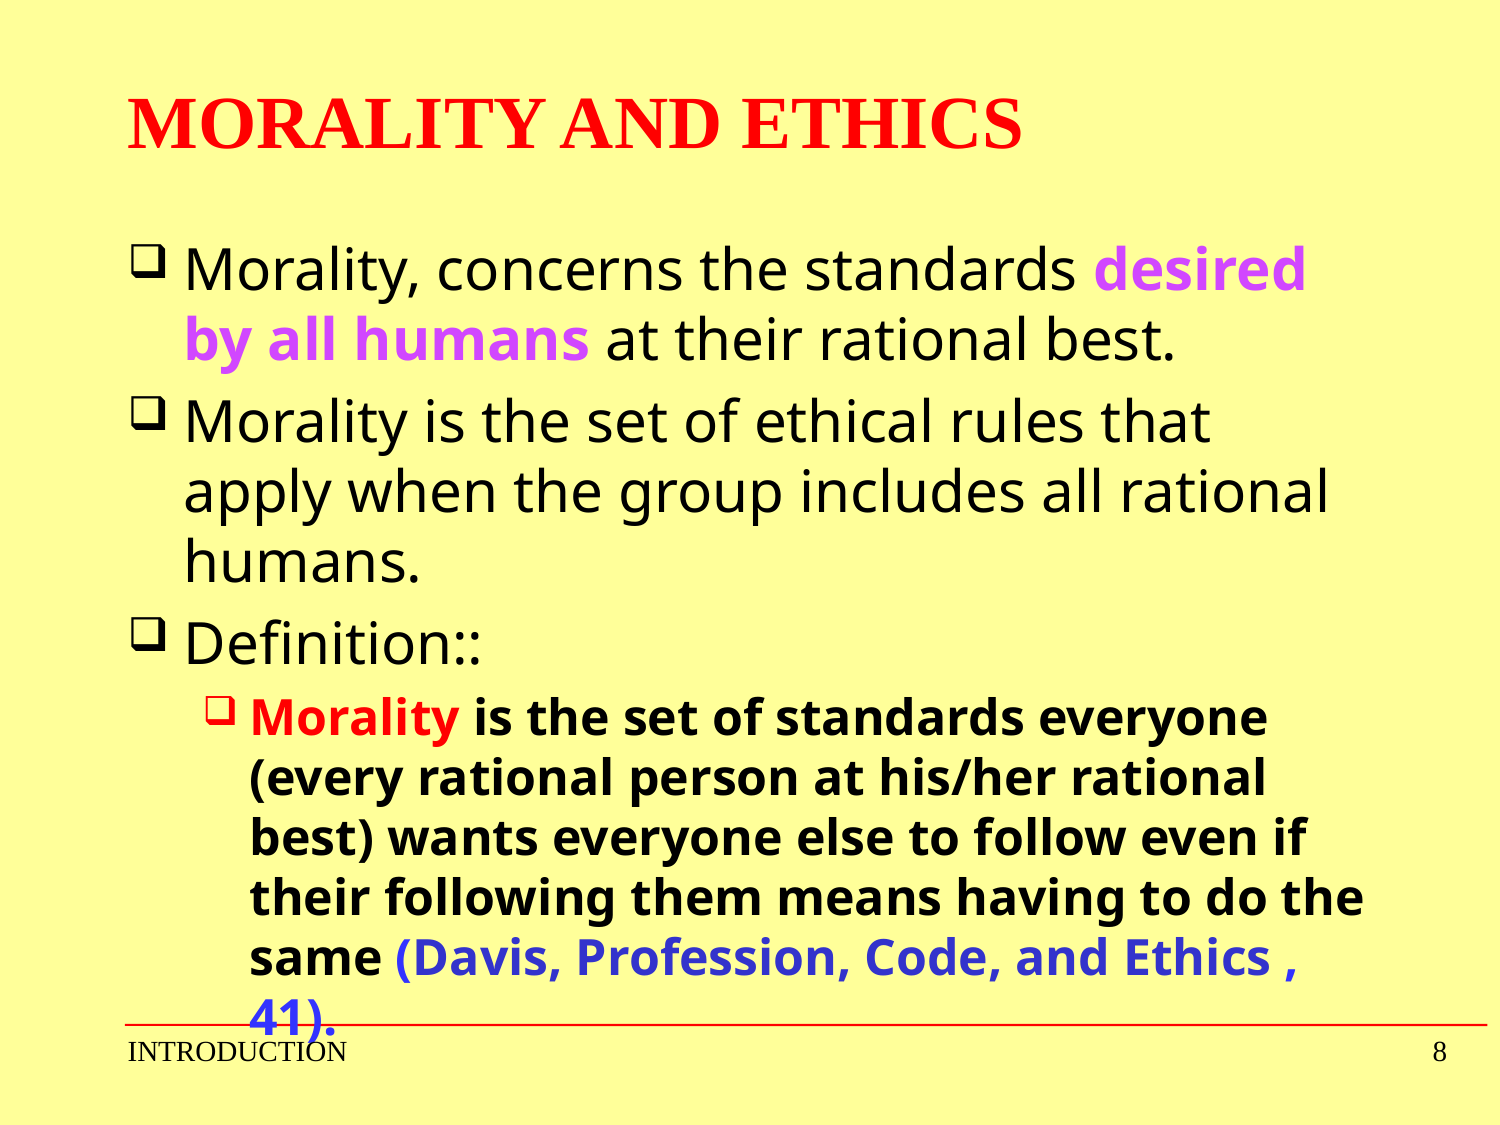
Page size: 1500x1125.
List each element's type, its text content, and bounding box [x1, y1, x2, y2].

title MORALITY AND ETHICS [112, 24, 1388, 213]
slide_number INTRODUCTION [112, 1024, 501, 1101]
list Morality, concerns the standards desired by all humans at their rational best. Morality is the set of ethical rules that apply when the group includes all rational humans. Definition:: Morality is the set of standards everyone (every rational person at his/her rational best) wants everyone else to follow even if their following them means having to do the same (Davis, Profession, Code, and Ethics , 41). [112, 224, 1388, 1001]
slide_number 8 [1149, 1024, 1463, 1101]
